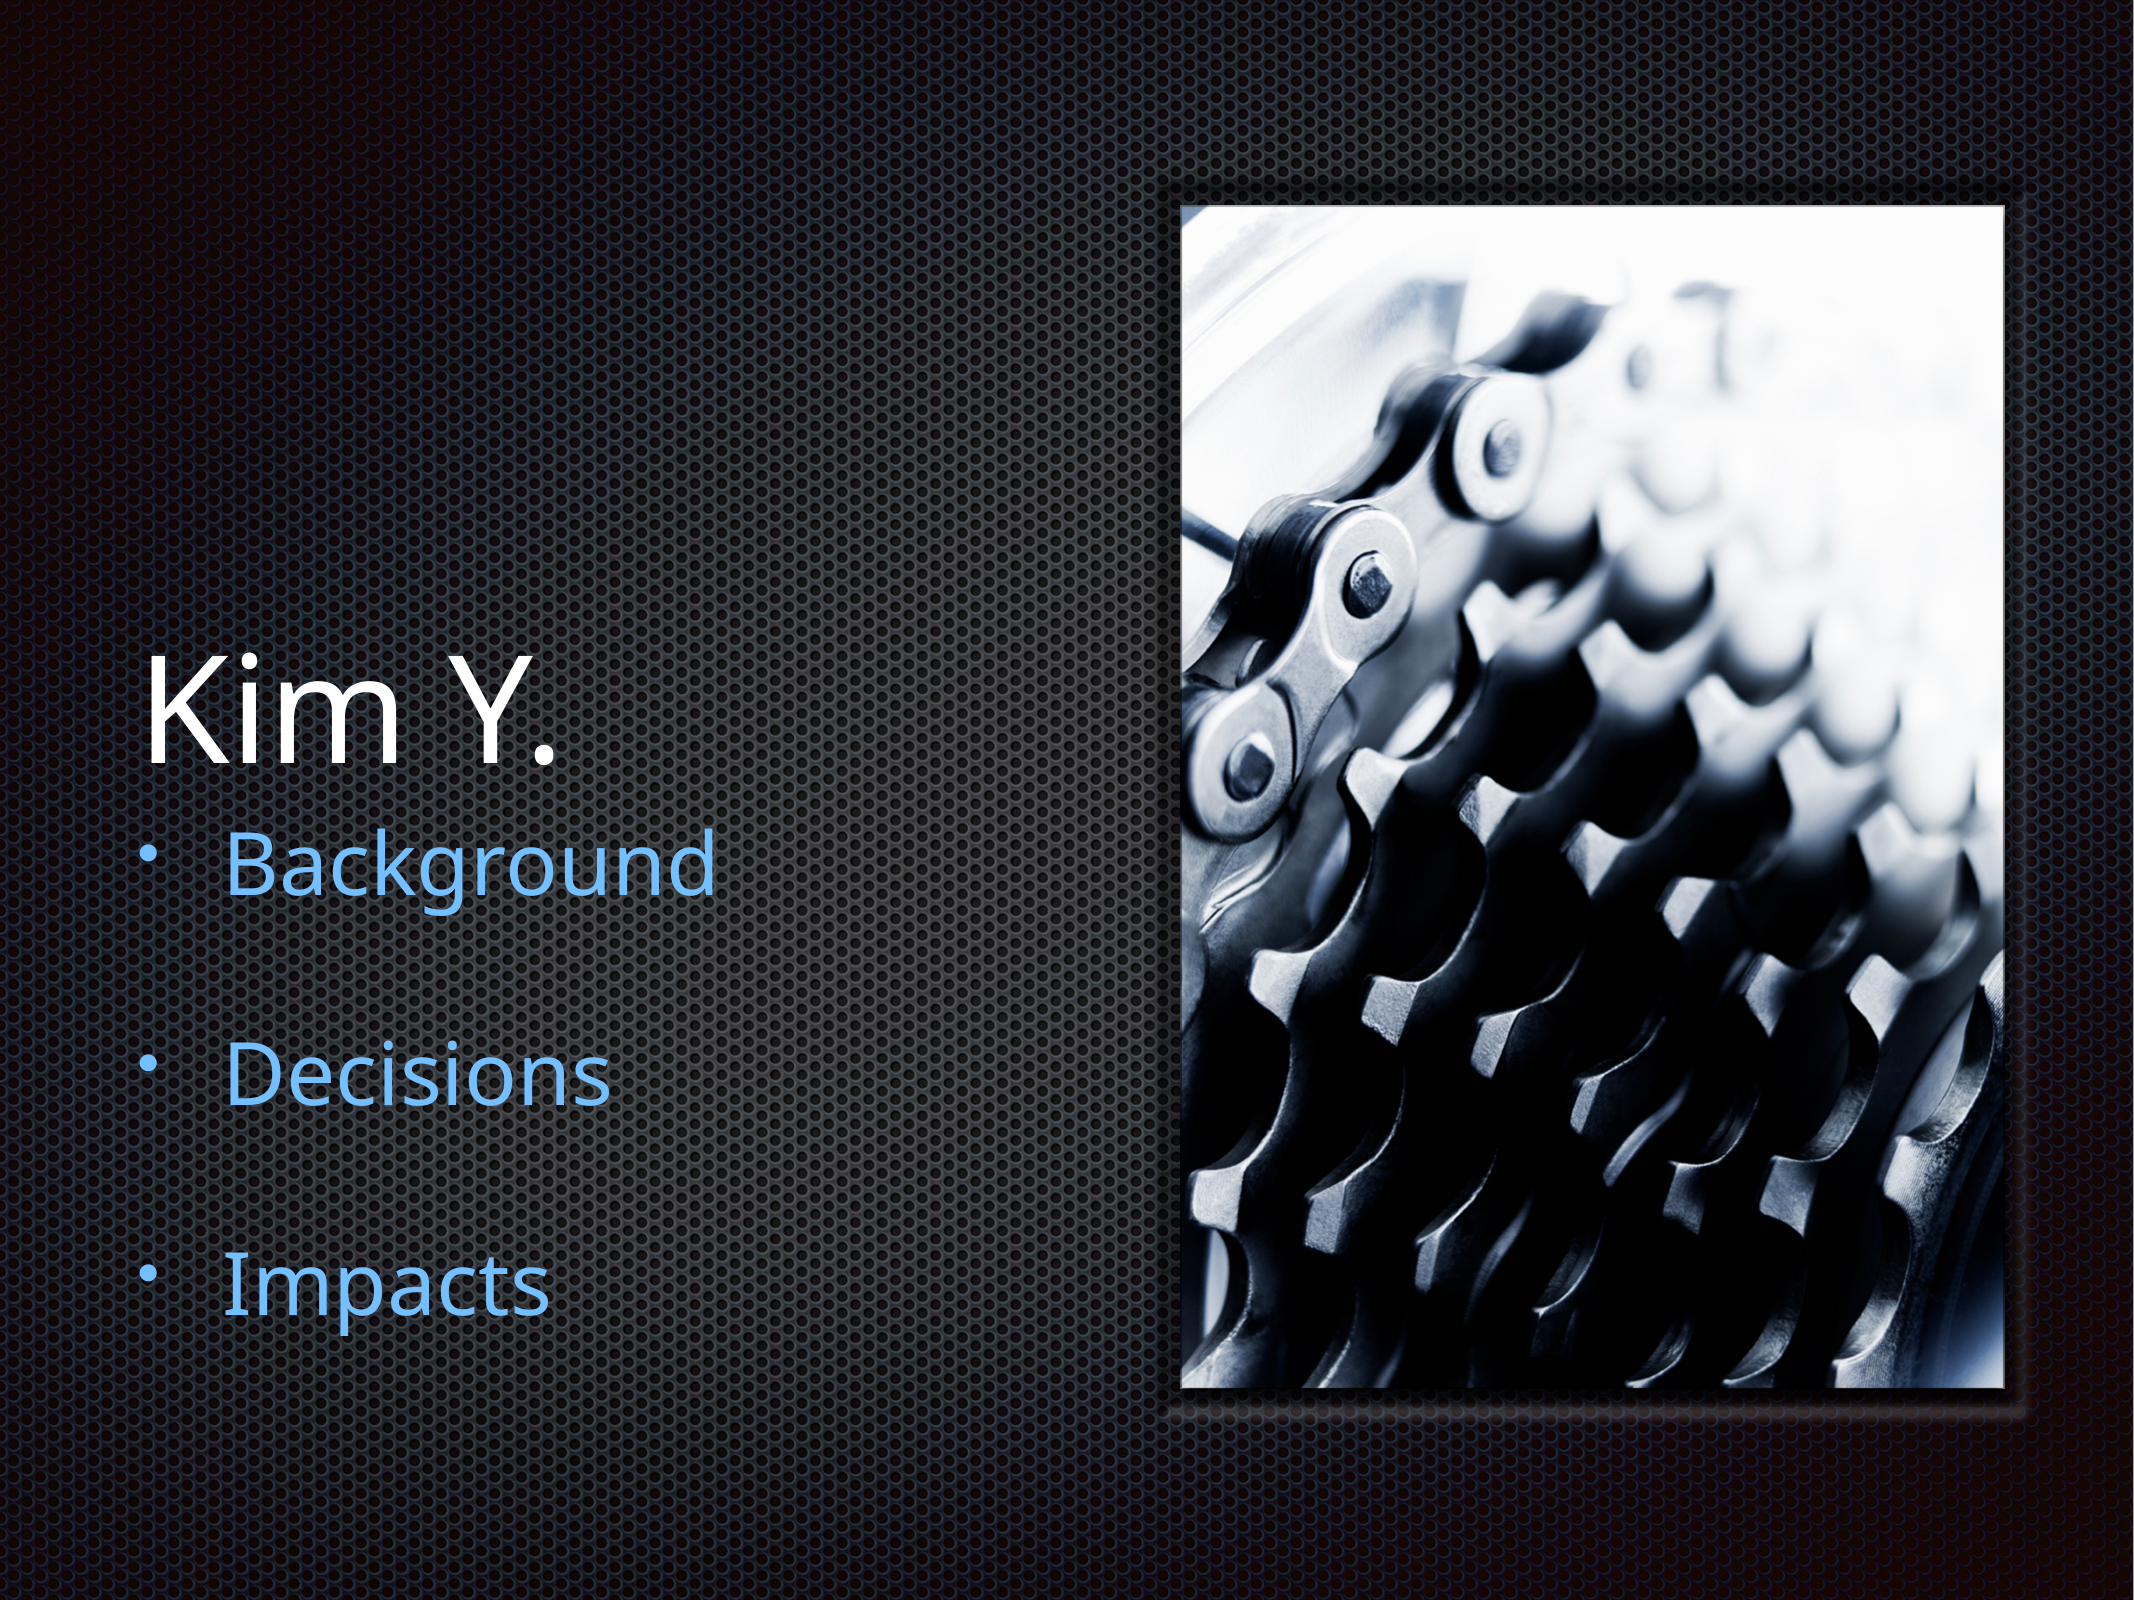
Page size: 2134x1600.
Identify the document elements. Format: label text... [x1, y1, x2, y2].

list Background Decisions Impacts [128, 799, 1055, 1418]
picture [0, 0, 2134, 1600]
title Kim Y. [128, 226, 1055, 799]
